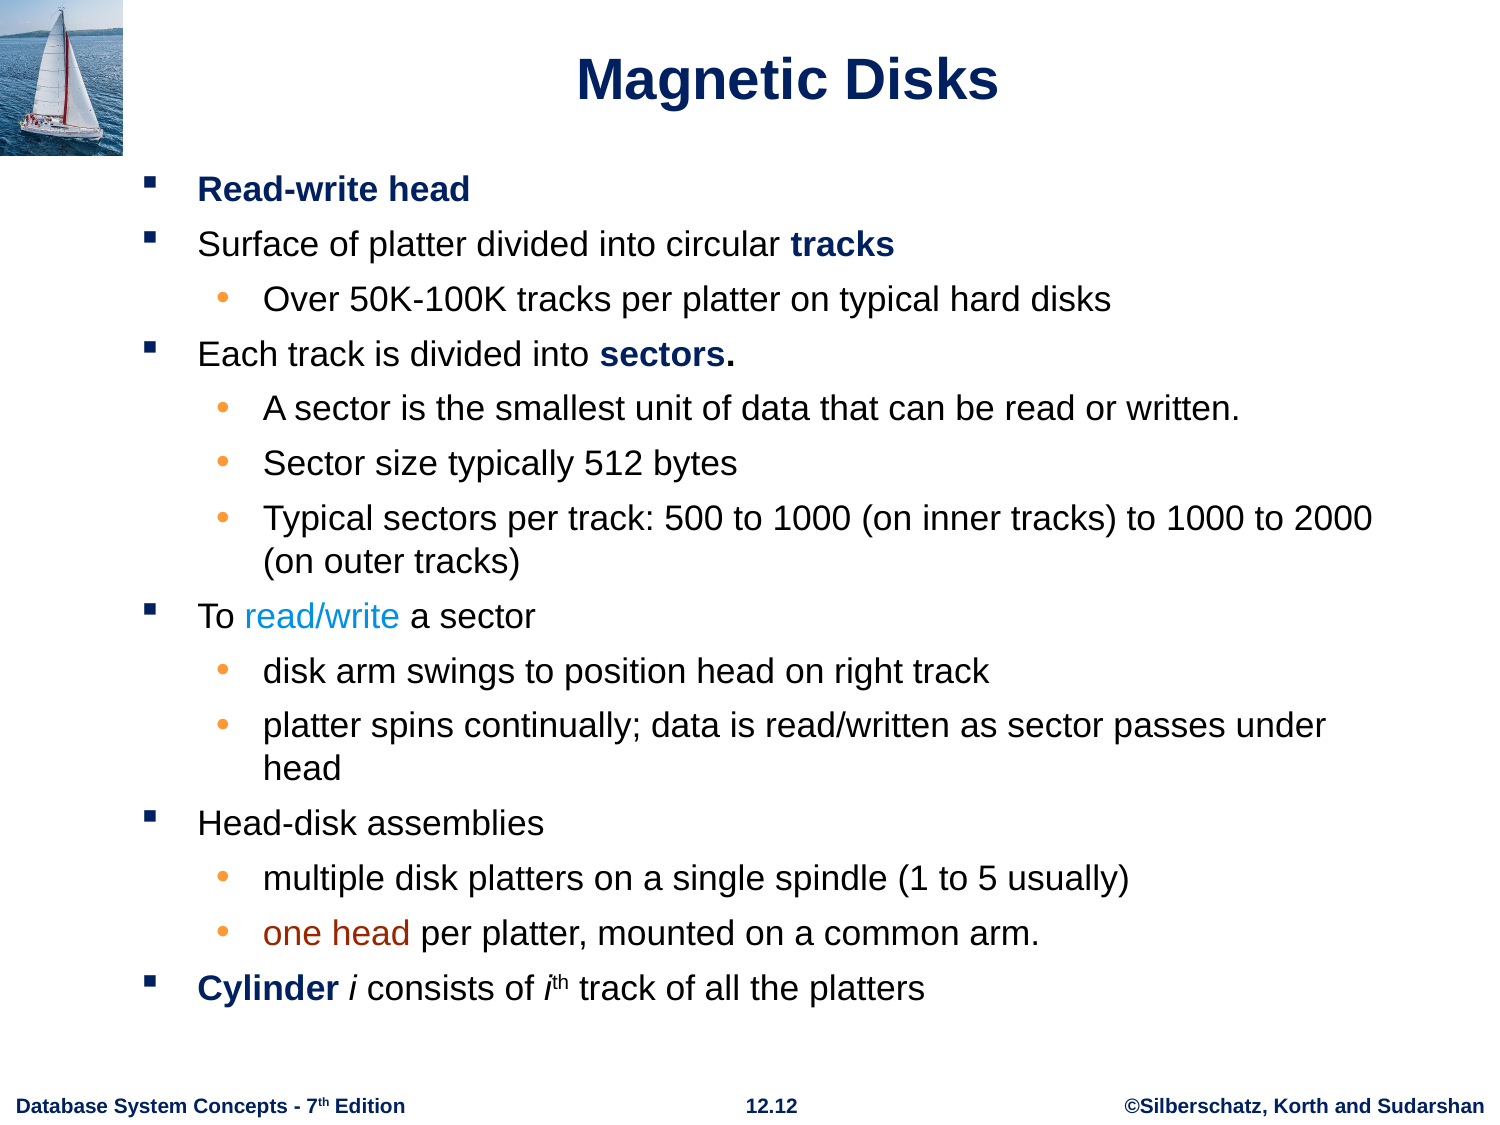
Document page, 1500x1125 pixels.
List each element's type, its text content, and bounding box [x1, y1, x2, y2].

list Read-write head Surface of platter divided into circular tracks Over 50K-100K tracks per platter on typical hard disks Each track is divided into sectors. A sector is the smallest unit of data that can be read or written. Sector size typically 512 bytes Typical sectors per track: 500 to 1000 (on inner tracks) to 1000 to 2000 (on outer tracks) To read/write a sector disk arm swings to position head on right track platter spins continually; data is read/written as sector passes under head Head-disk assemblies multiple disk platters on a single spindle (1 to 5 usually) one head per platter, mounted on a common arm. Cylinder i consists of ith track of all the platters [126, 158, 1393, 1001]
picture [0, 0, 123, 156]
title Magnetic Disks [125, 18, 1452, 120]
